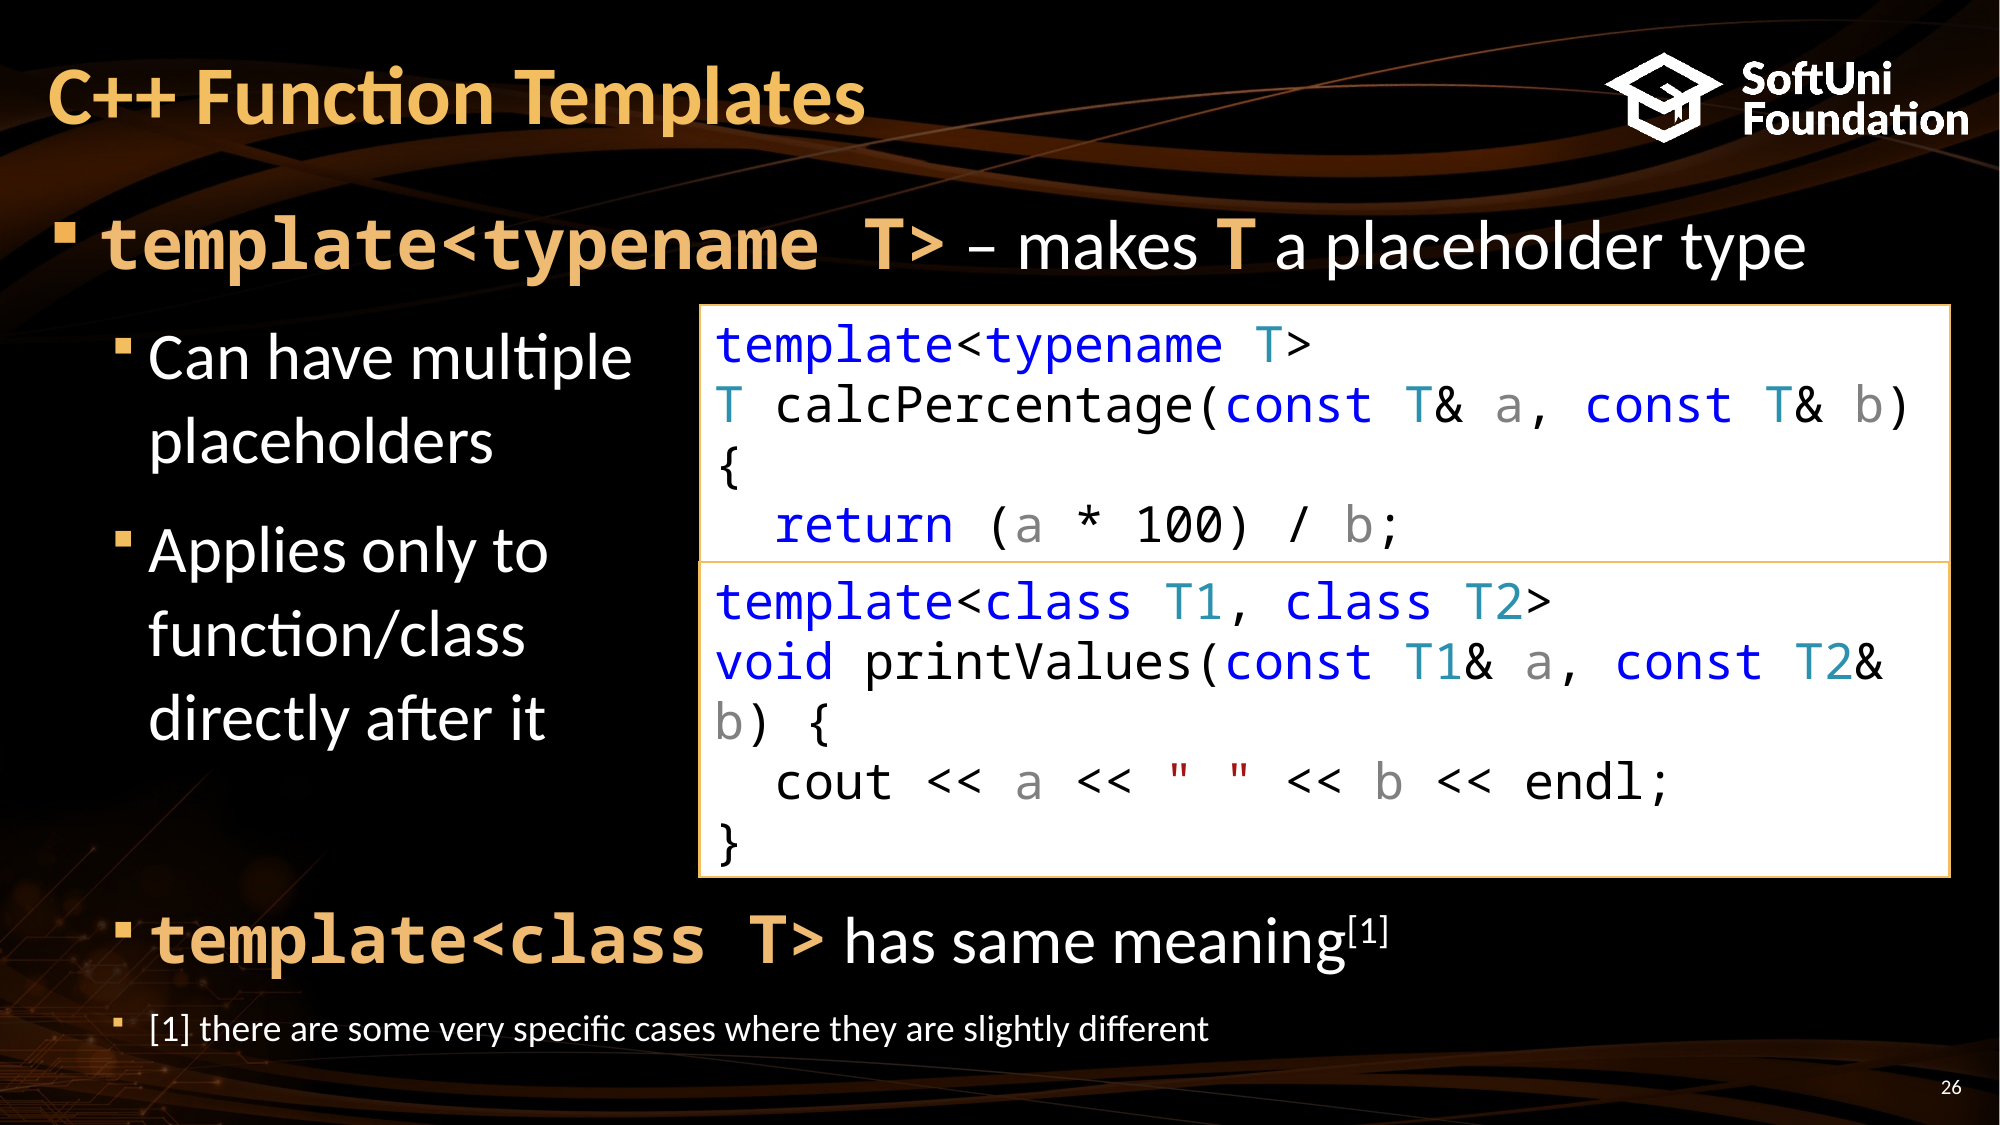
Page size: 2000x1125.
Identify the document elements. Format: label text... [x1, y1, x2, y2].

text_box template<class T1, class T2> void printValues(const T1& a, const T2& b) { cout << a << " " << b << endl; } [698, 561, 1951, 878]
text_box template<typename T> T calcPercentage(const T& a, const T& b) { return (a * 100) / b; } [699, 304, 1951, 561]
list template<typename T> – makes T a placeholder type Can have multiple placeholders Applies only to function/class directly after it template<class T> has same meaning[1] [1] there are some very specific cases where they are slightly different [31, 188, 1968, 1103]
title C++ Function Templates [30, 6, 1602, 189]
picture [0, 0, 2000, 1125]
